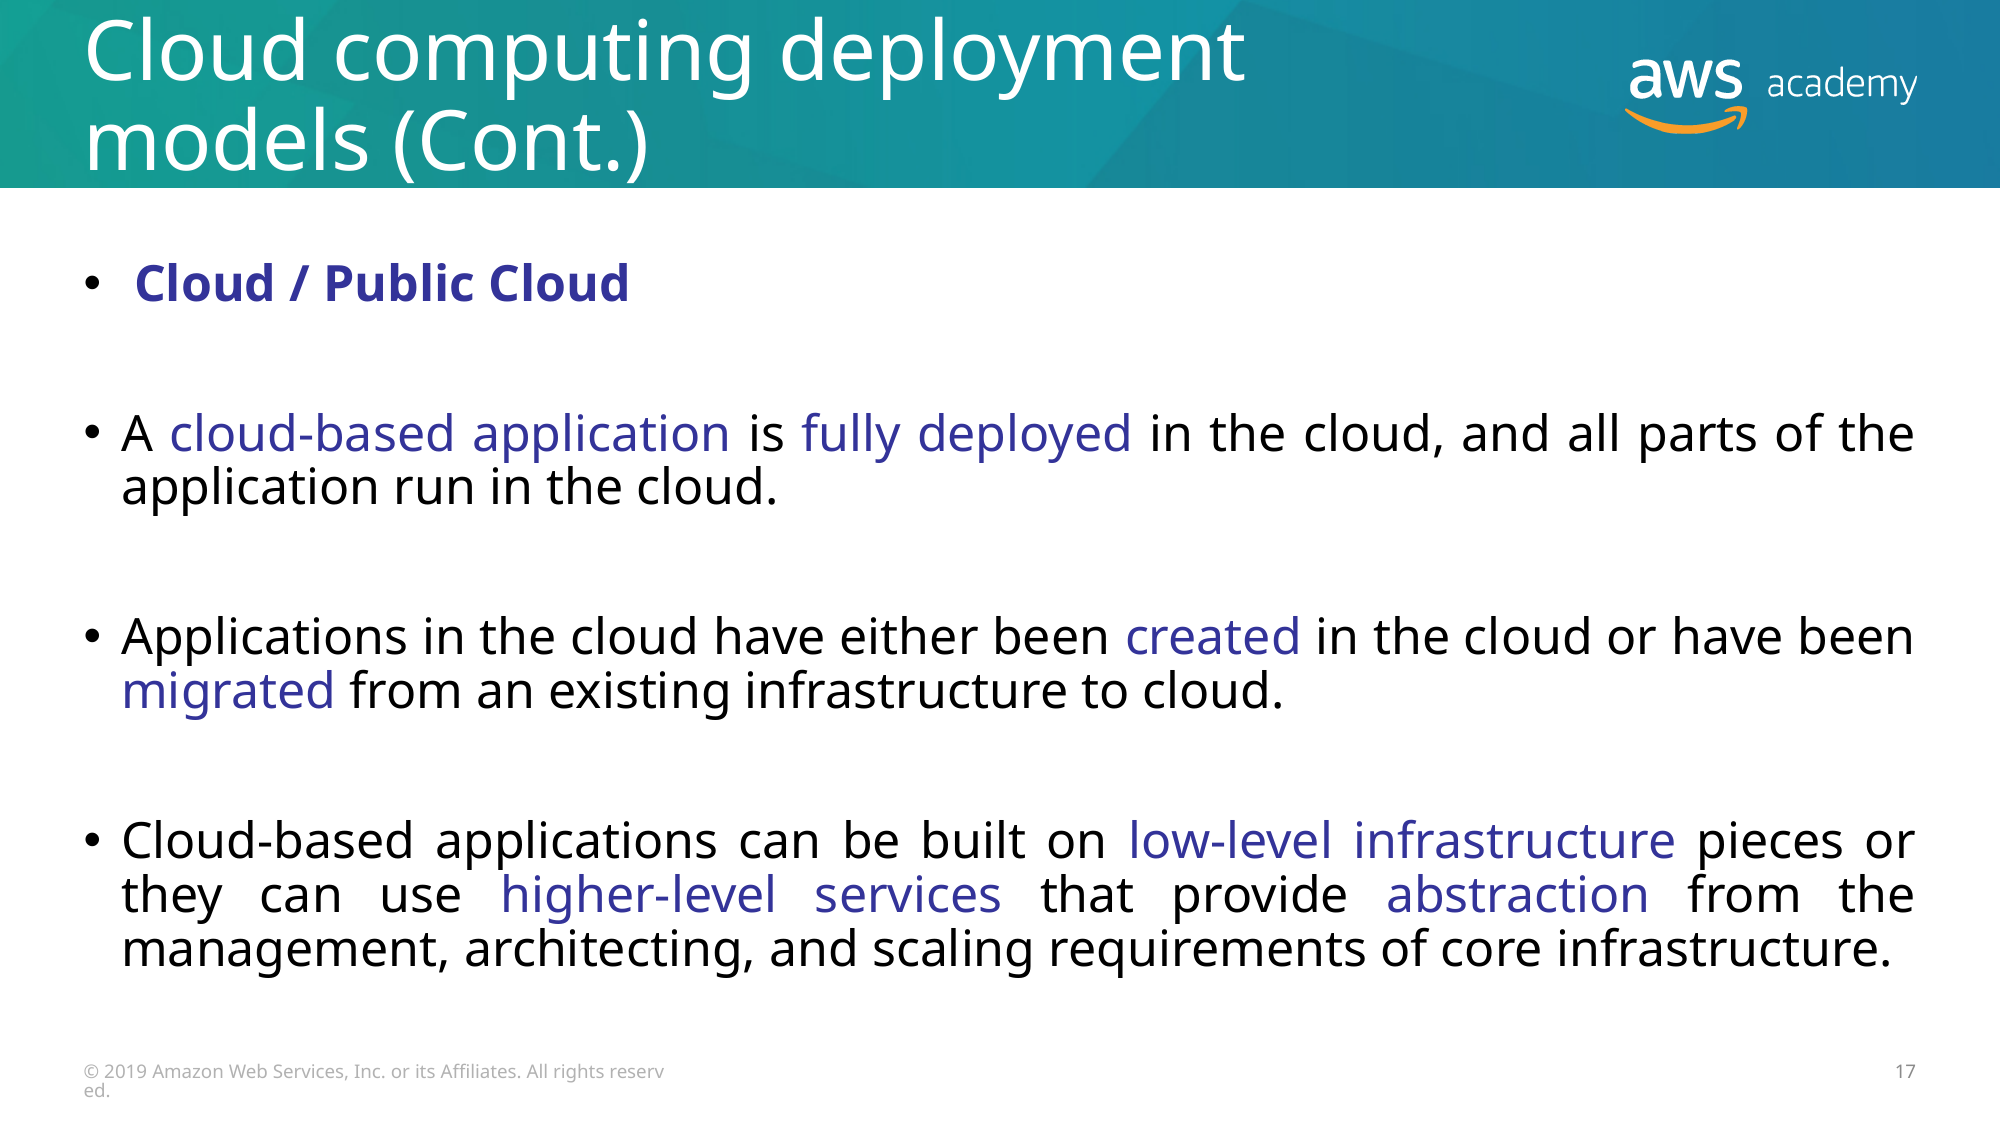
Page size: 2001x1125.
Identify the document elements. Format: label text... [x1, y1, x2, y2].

title Cloud computing deployment models (Cont.) [68, 59, 1551, 138]
picture [0, 0, 2000, 188]
footer © 2019 Amazon Web Services, Inc. or its Affiliates. All rights reserved. [68, 1042, 682, 1103]
slide_number 17 [1481, 1042, 1932, 1103]
list Cloud / Public Cloud A cloud-based application is fully deployed in the cloud, and all parts of the application run in the cloud. Applications in the cloud have either been created in the cloud or have been migrated from an existing infrastructure to cloud. Cloud-based applications can be built on low-level infrastructure pieces or they can use higher-level services that provide abstraction from the management, architecting, and scaling requirements of core infrastructure. [68, 250, 1932, 1014]
